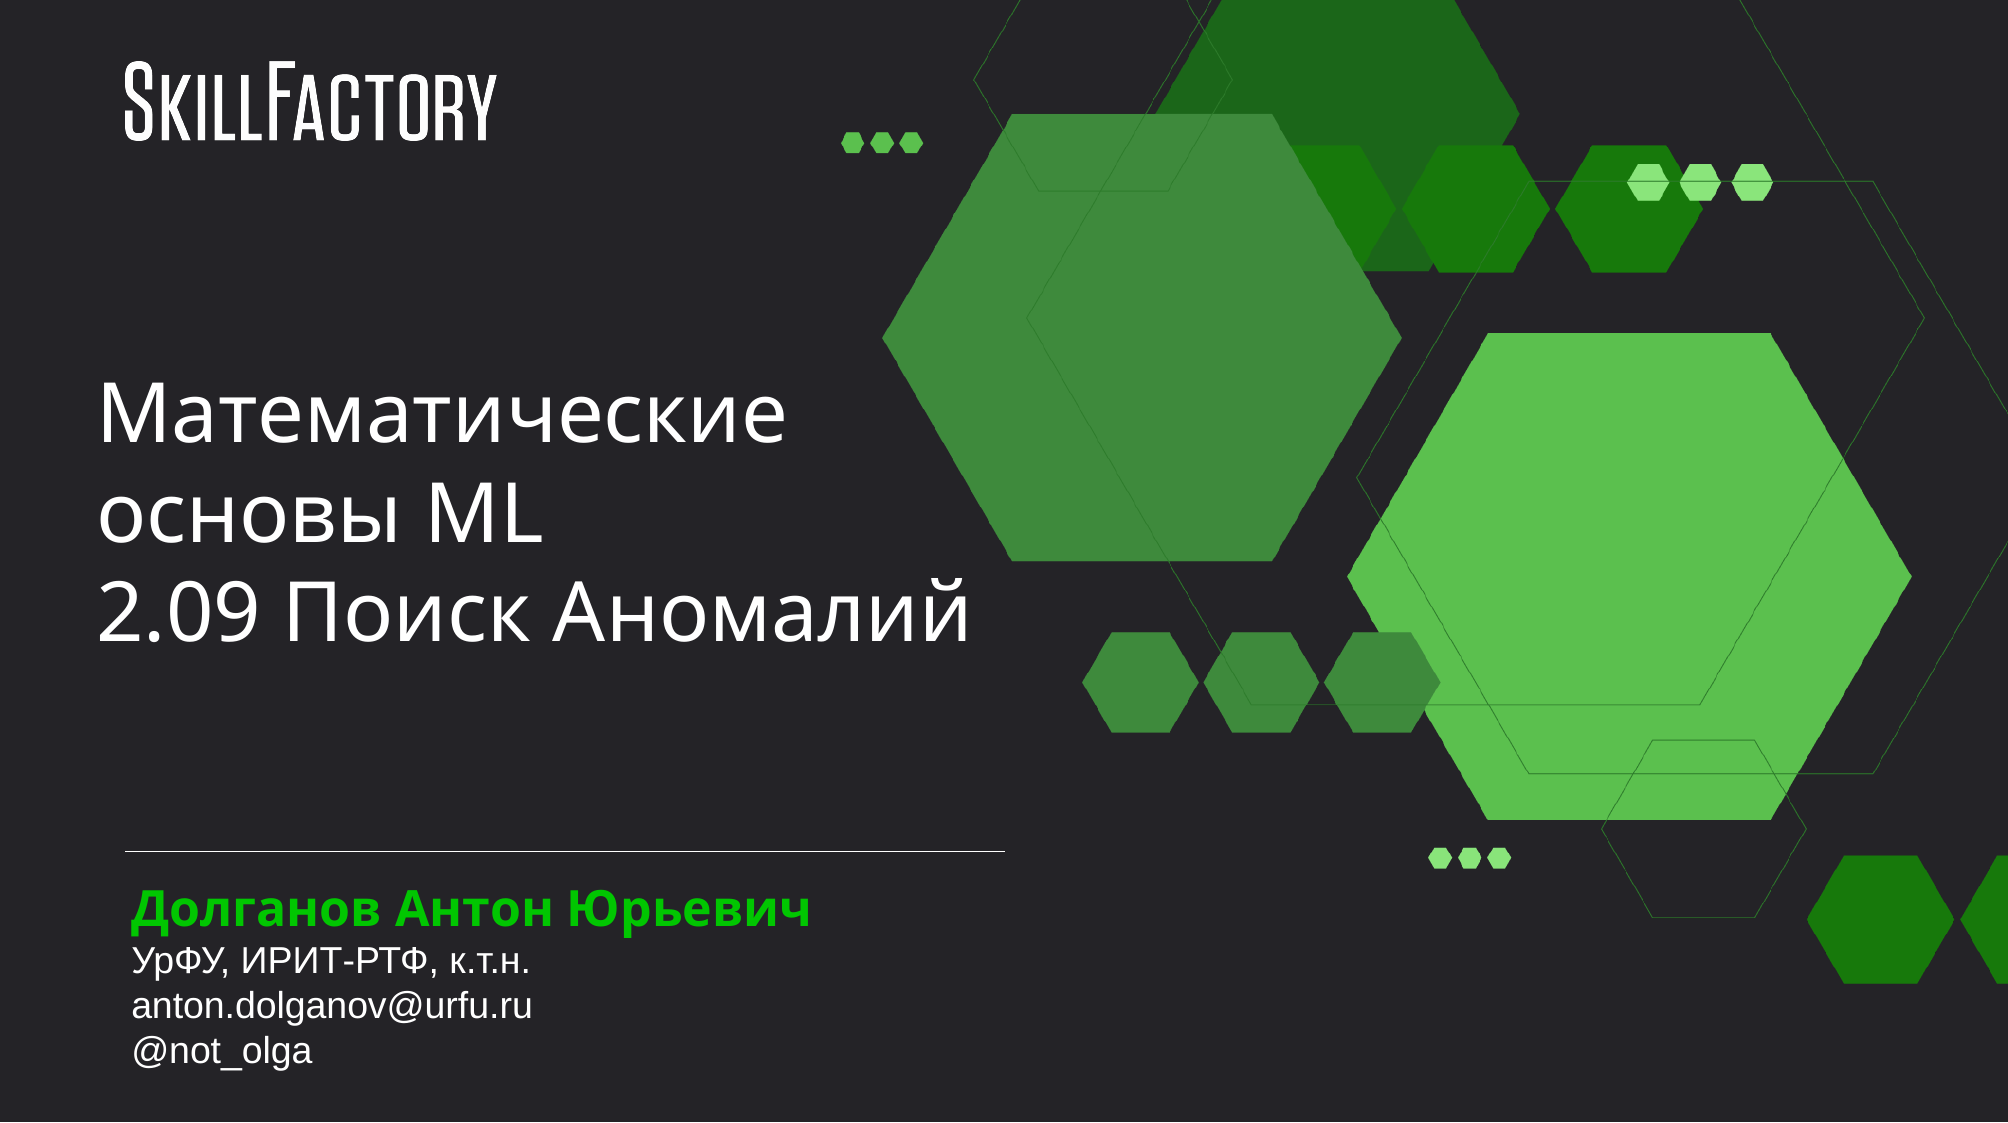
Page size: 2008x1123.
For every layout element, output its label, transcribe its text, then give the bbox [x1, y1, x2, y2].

picture [751, 0, 2008, 1017]
picture [125, 61, 497, 141]
text_box Долганов Антон Юрьевич УрФУ, ИРИТ-РТФ, к.т.н. anton.dolganov@urfu.ru @not_olga [131, 851, 1241, 1017]
text_box Математические основы ML 2.09 Поиск Аномалий [96, 359, 1041, 763]
